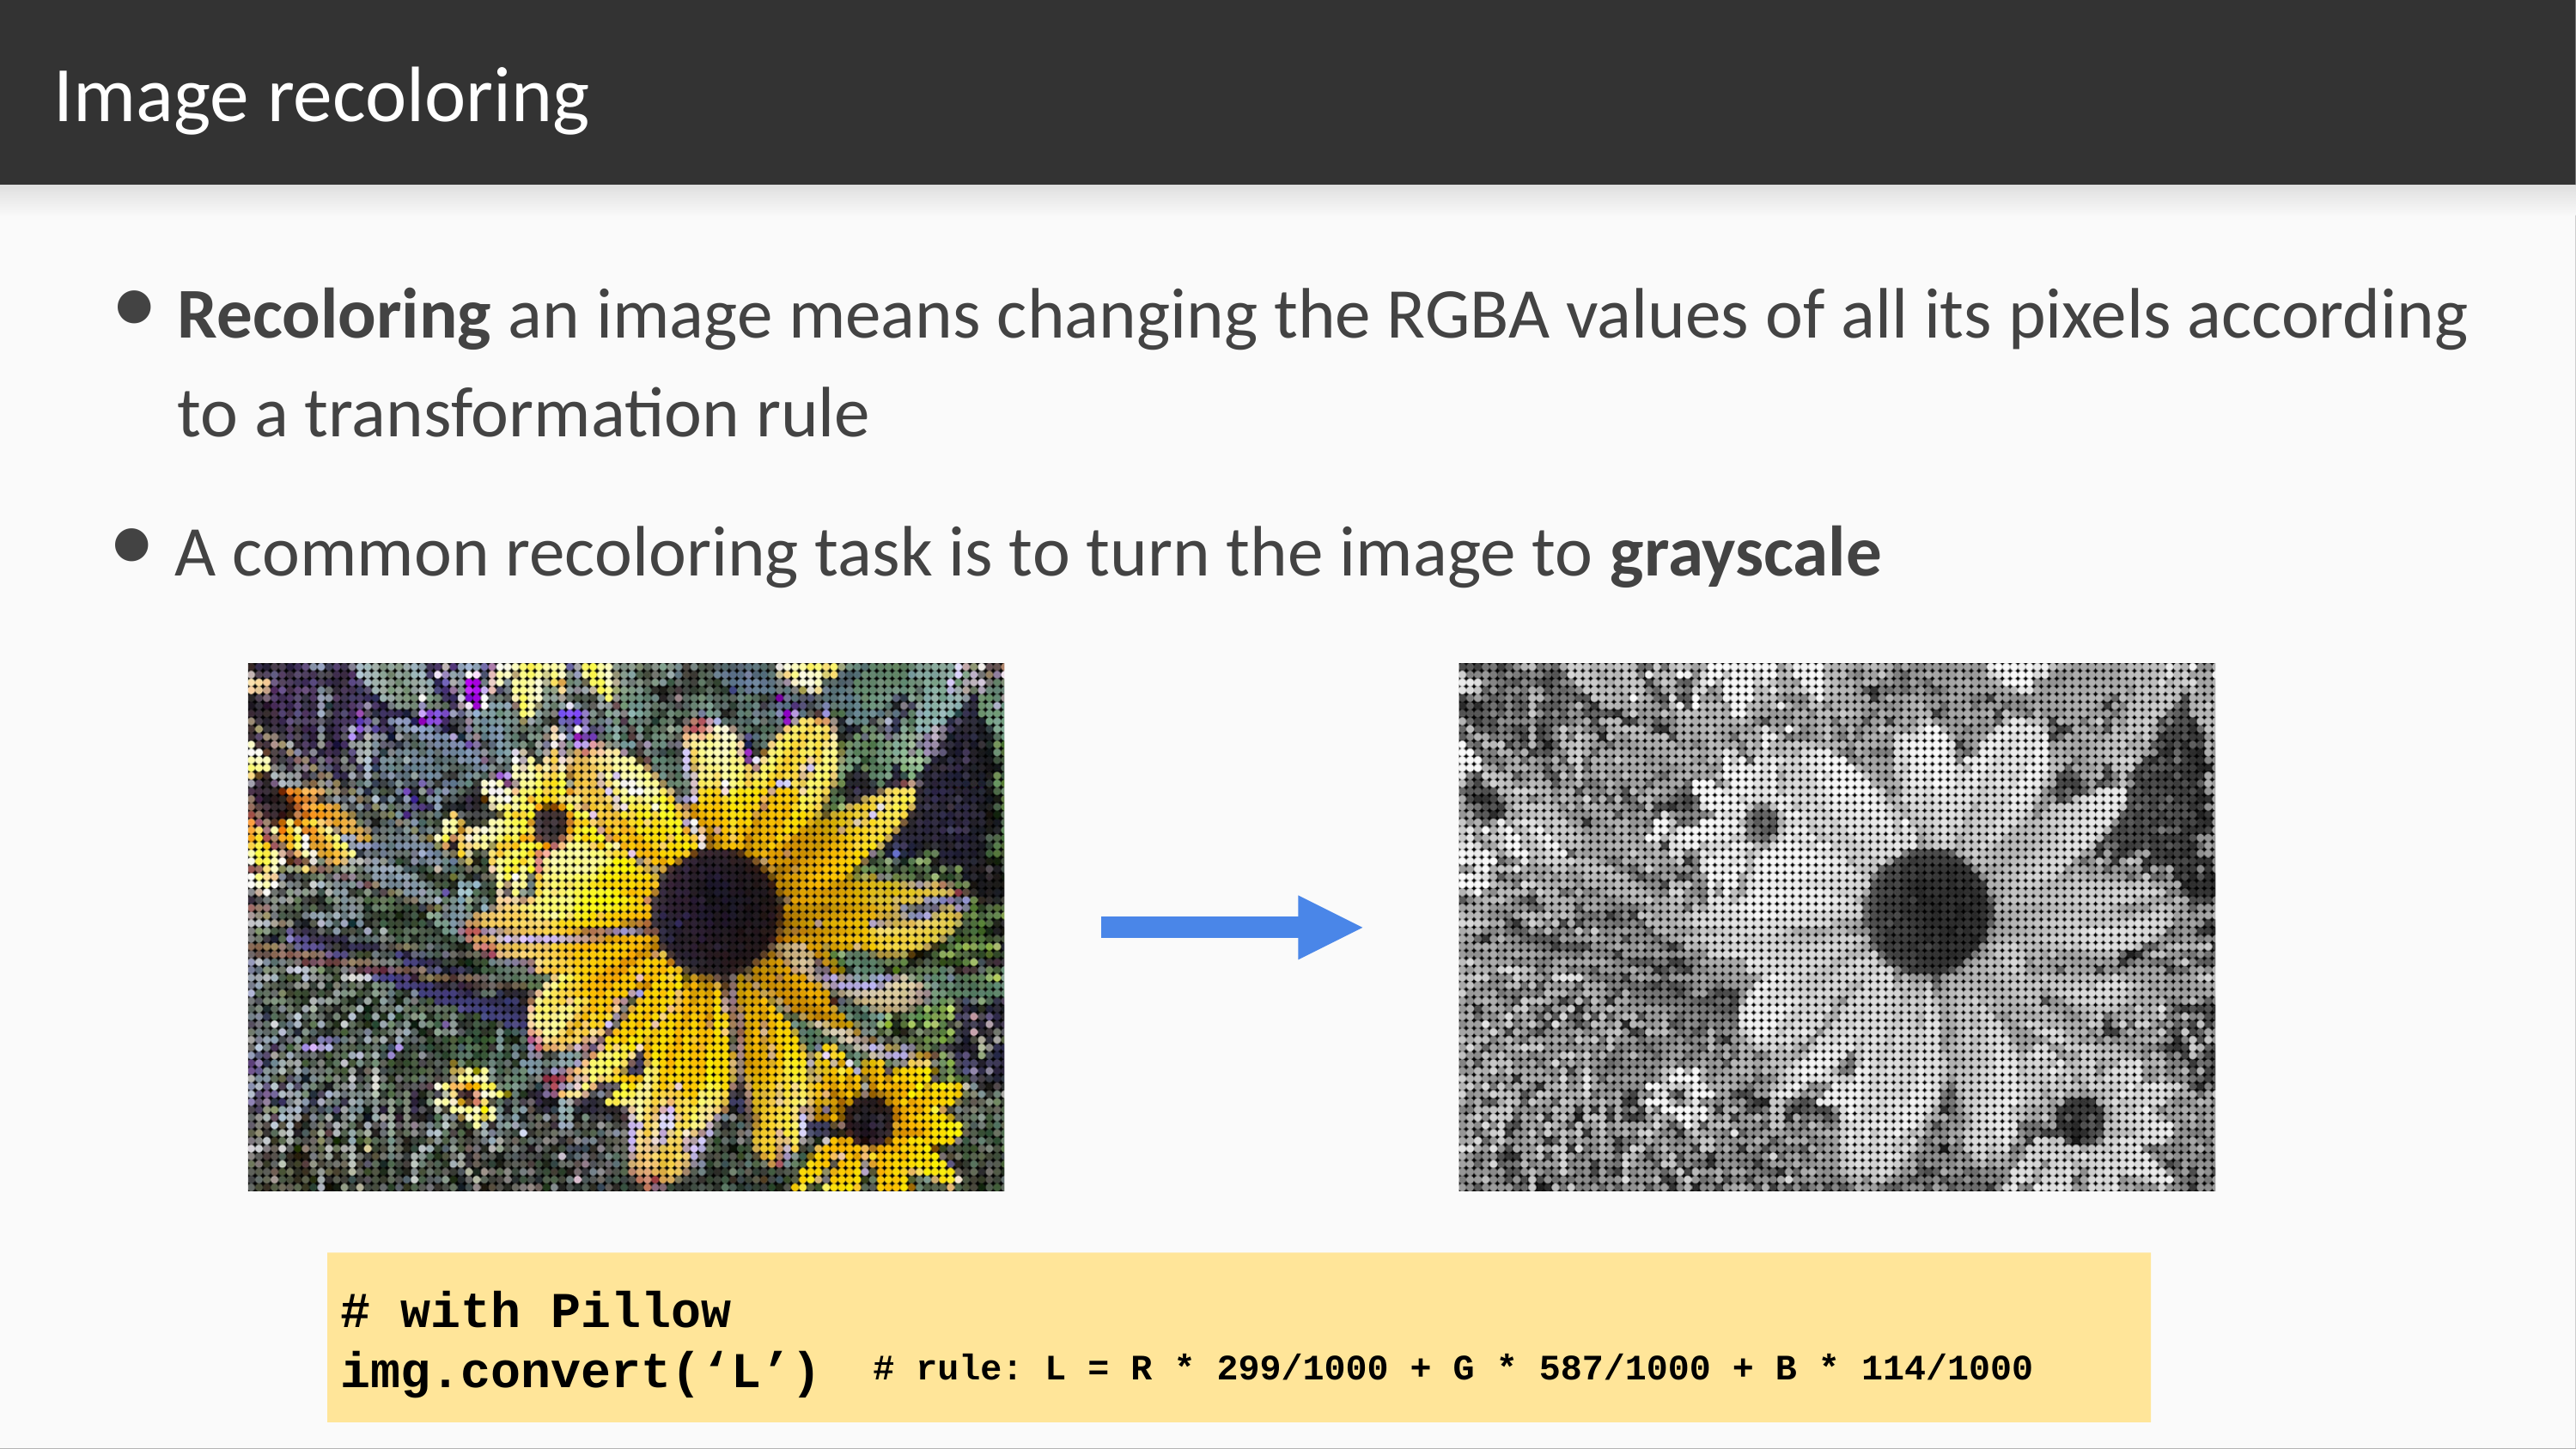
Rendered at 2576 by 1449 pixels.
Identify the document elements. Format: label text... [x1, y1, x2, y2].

list Recoloring an image means changing the RGBA values of all its pixels according to a transformation rule [87, 228, 2514, 533]
picture [1459, 663, 2216, 1192]
text_box A common recoloring task is to turn the image to grayscale [97, 434, 2094, 649]
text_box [326, 1252, 2152, 1423]
picture [247, 663, 1005, 1192]
title Image recoloring [27, 4, 2514, 175]
